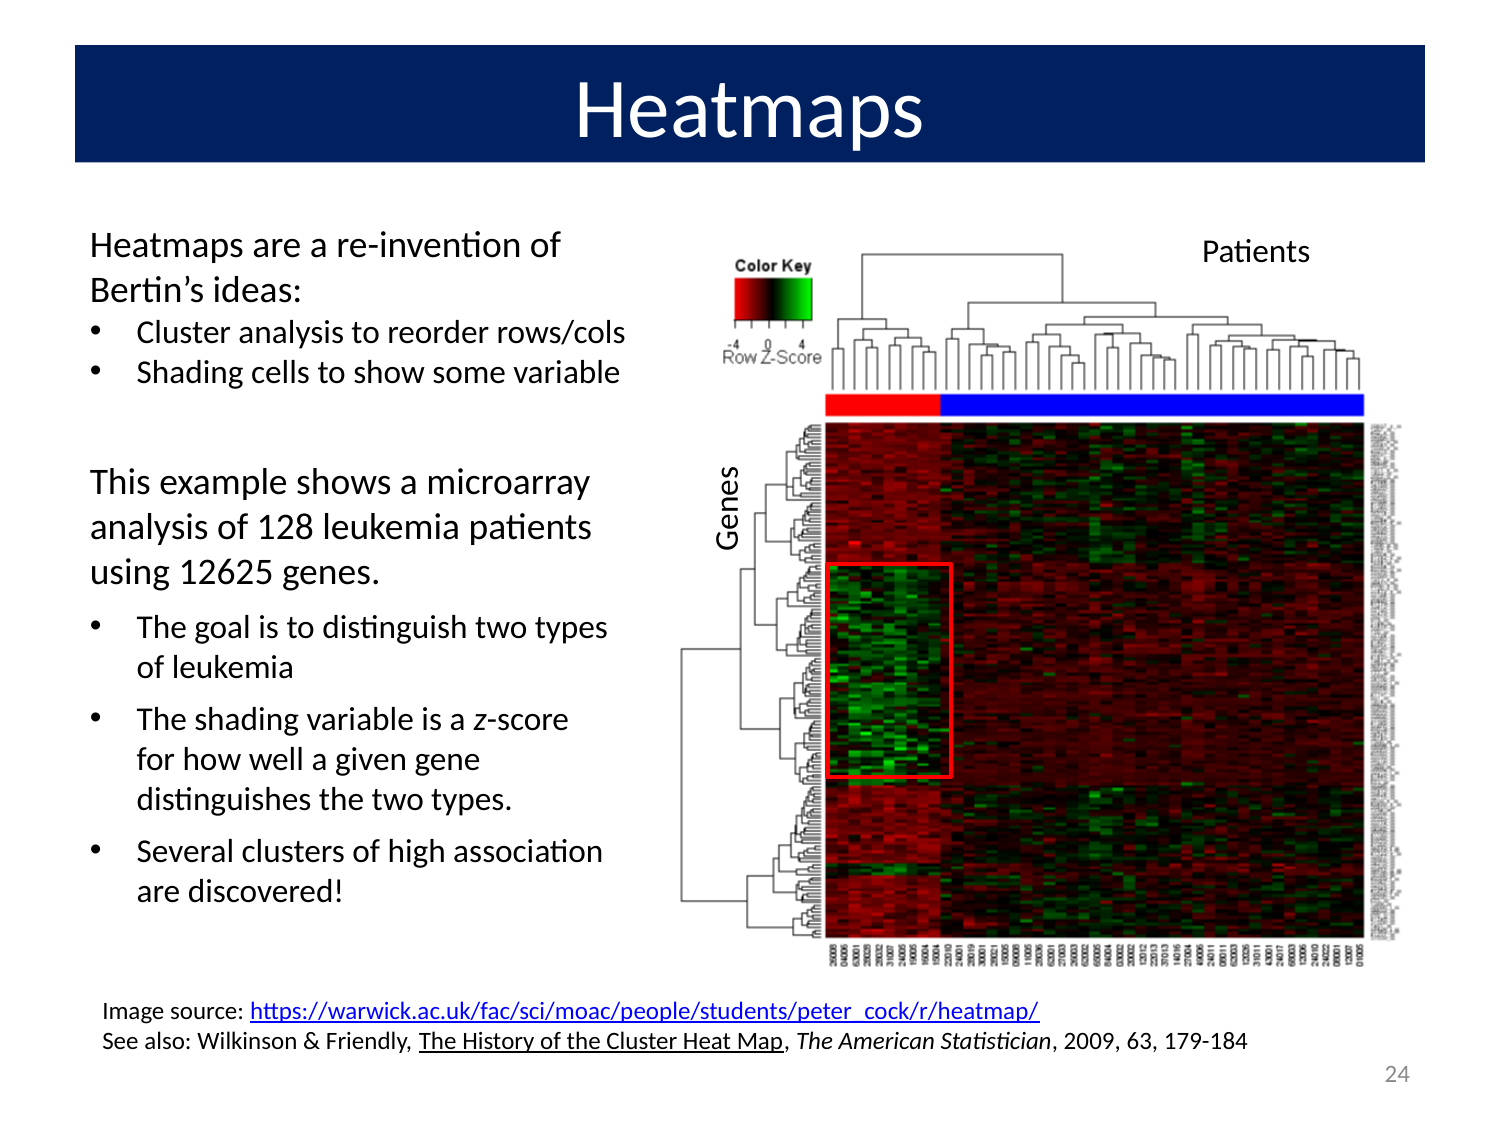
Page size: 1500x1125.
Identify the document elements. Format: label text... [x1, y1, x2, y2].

slide_number 24 [1074, 1042, 1425, 1103]
text_box Heatmaps are a re-invention of Bertin’s ideas: Cluster analysis to reorder rows/cols Shading cells to show some variable [74, 212, 675, 397]
text_box [337, 374, 345, 435]
title Heatmaps [75, 45, 1425, 163]
picture [674, 249, 1427, 1002]
text_box Patients [1187, 222, 1350, 248]
text_box This example shows a microarray analysis of 128 leukemia patients using 12625 genes. The goal is to distinguish two types of leukemia The shading variable is a z-score for how well a given gene distinguishes the two types. Several clusters of high association are discovered! [75, 449, 625, 917]
text_box Image source: https://warwick.ac.uk/fac/sci/moac/people/students/peter_cock/r/heatmap/ See also: Wilkinson & Friendly, The History of the Cluster Heat Map, The American Statistician, 2009, 63, 179-184 [87, 987, 1363, 1063]
